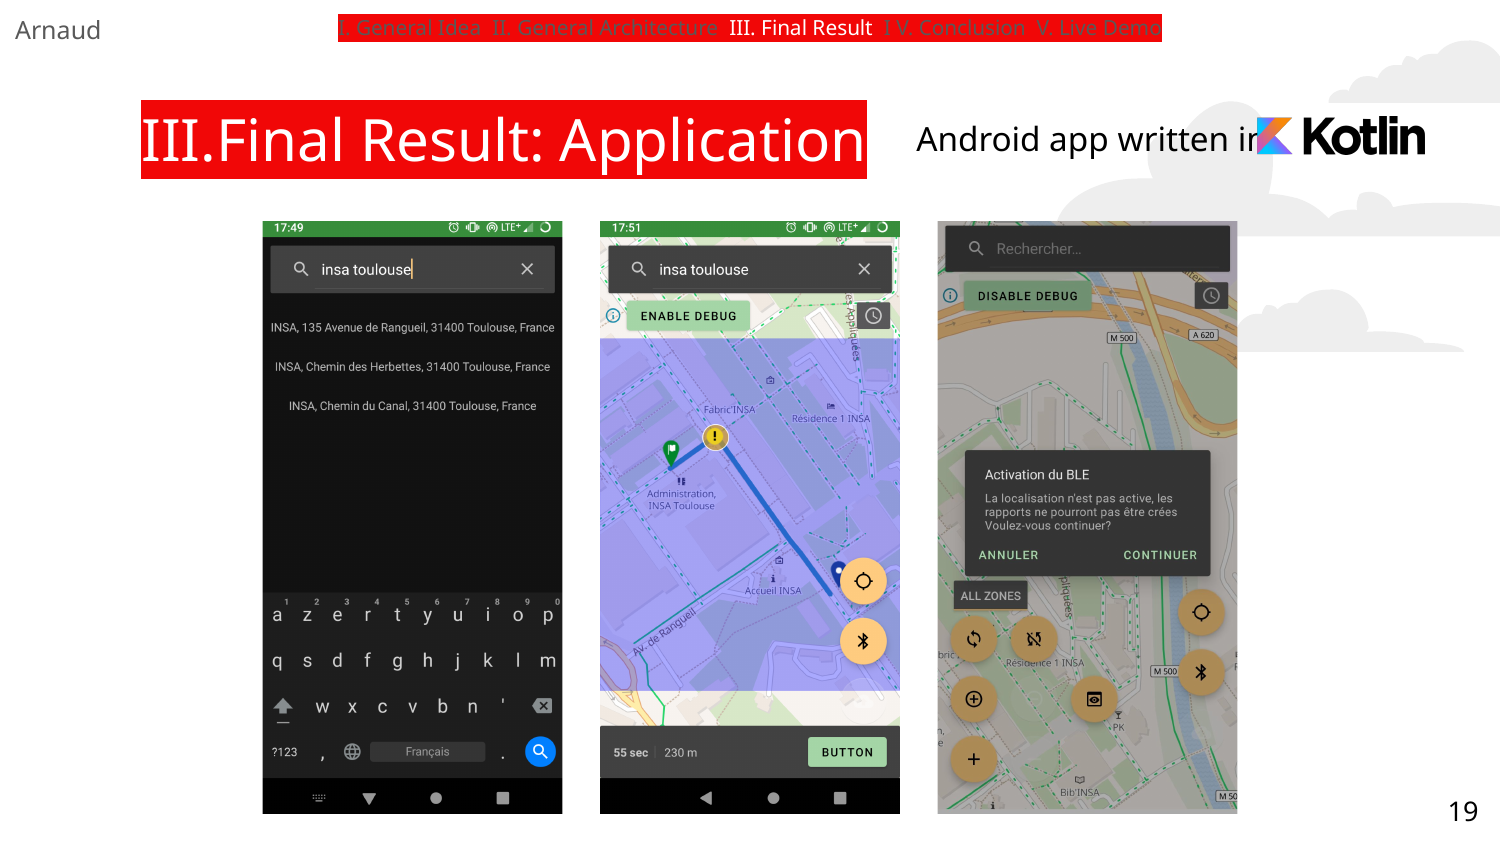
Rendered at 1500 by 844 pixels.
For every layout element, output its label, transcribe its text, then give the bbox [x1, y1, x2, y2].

slide_number ‹#› [1403, 779, 1494, 844]
picture [1257, 116, 1425, 155]
title Final Result: Application [118, 88, 1104, 183]
list Android app written in [901, 102, 1500, 175]
title I. General Idea II. General Architecture III. Final Result I V. Conclusion V. Live Demo [0, 0, 1500, 61]
picture [937, 221, 1238, 814]
picture [262, 221, 563, 814]
picture [599, 221, 901, 814]
